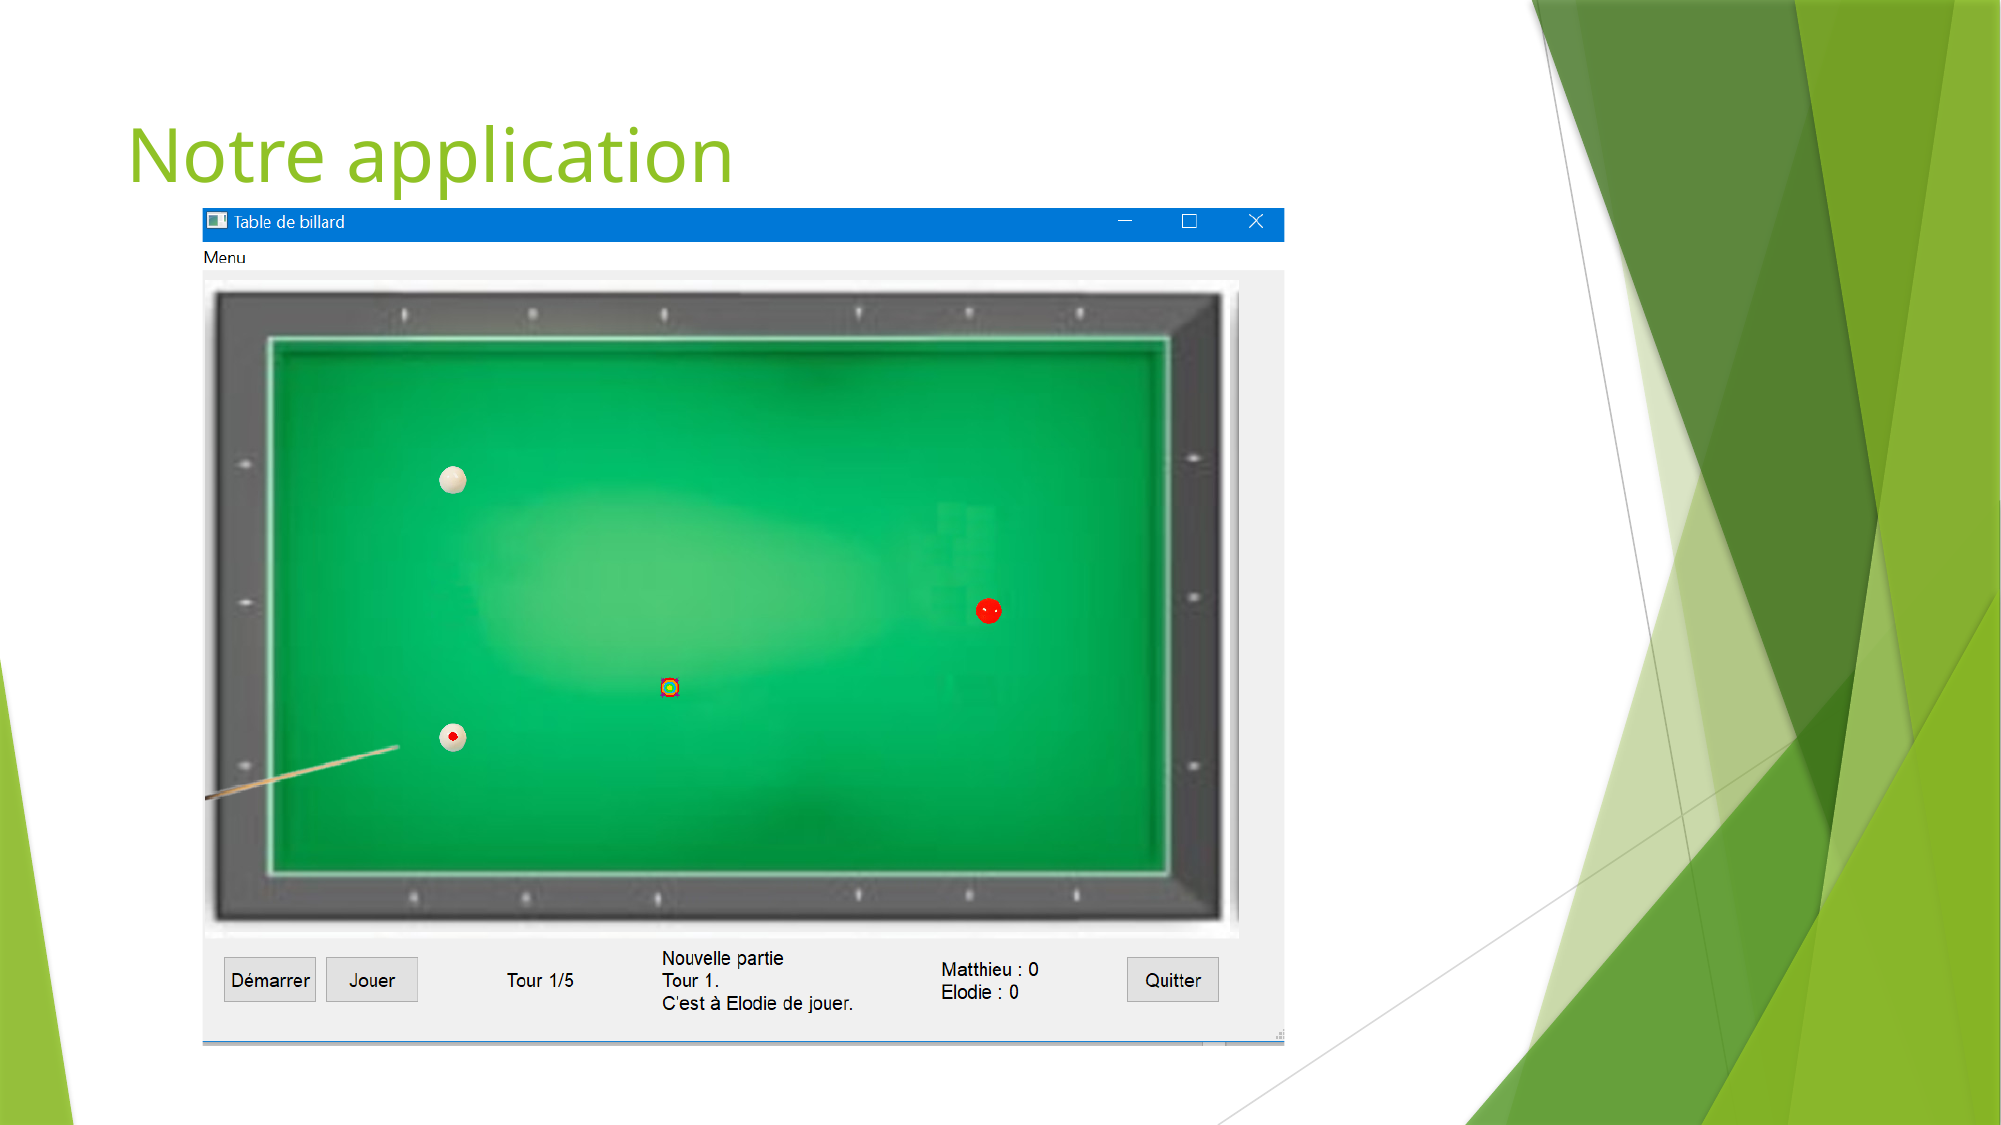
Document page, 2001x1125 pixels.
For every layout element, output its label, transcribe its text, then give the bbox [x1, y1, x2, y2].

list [201, 207, 1285, 1046]
title Notre application [111, 99, 1522, 317]
